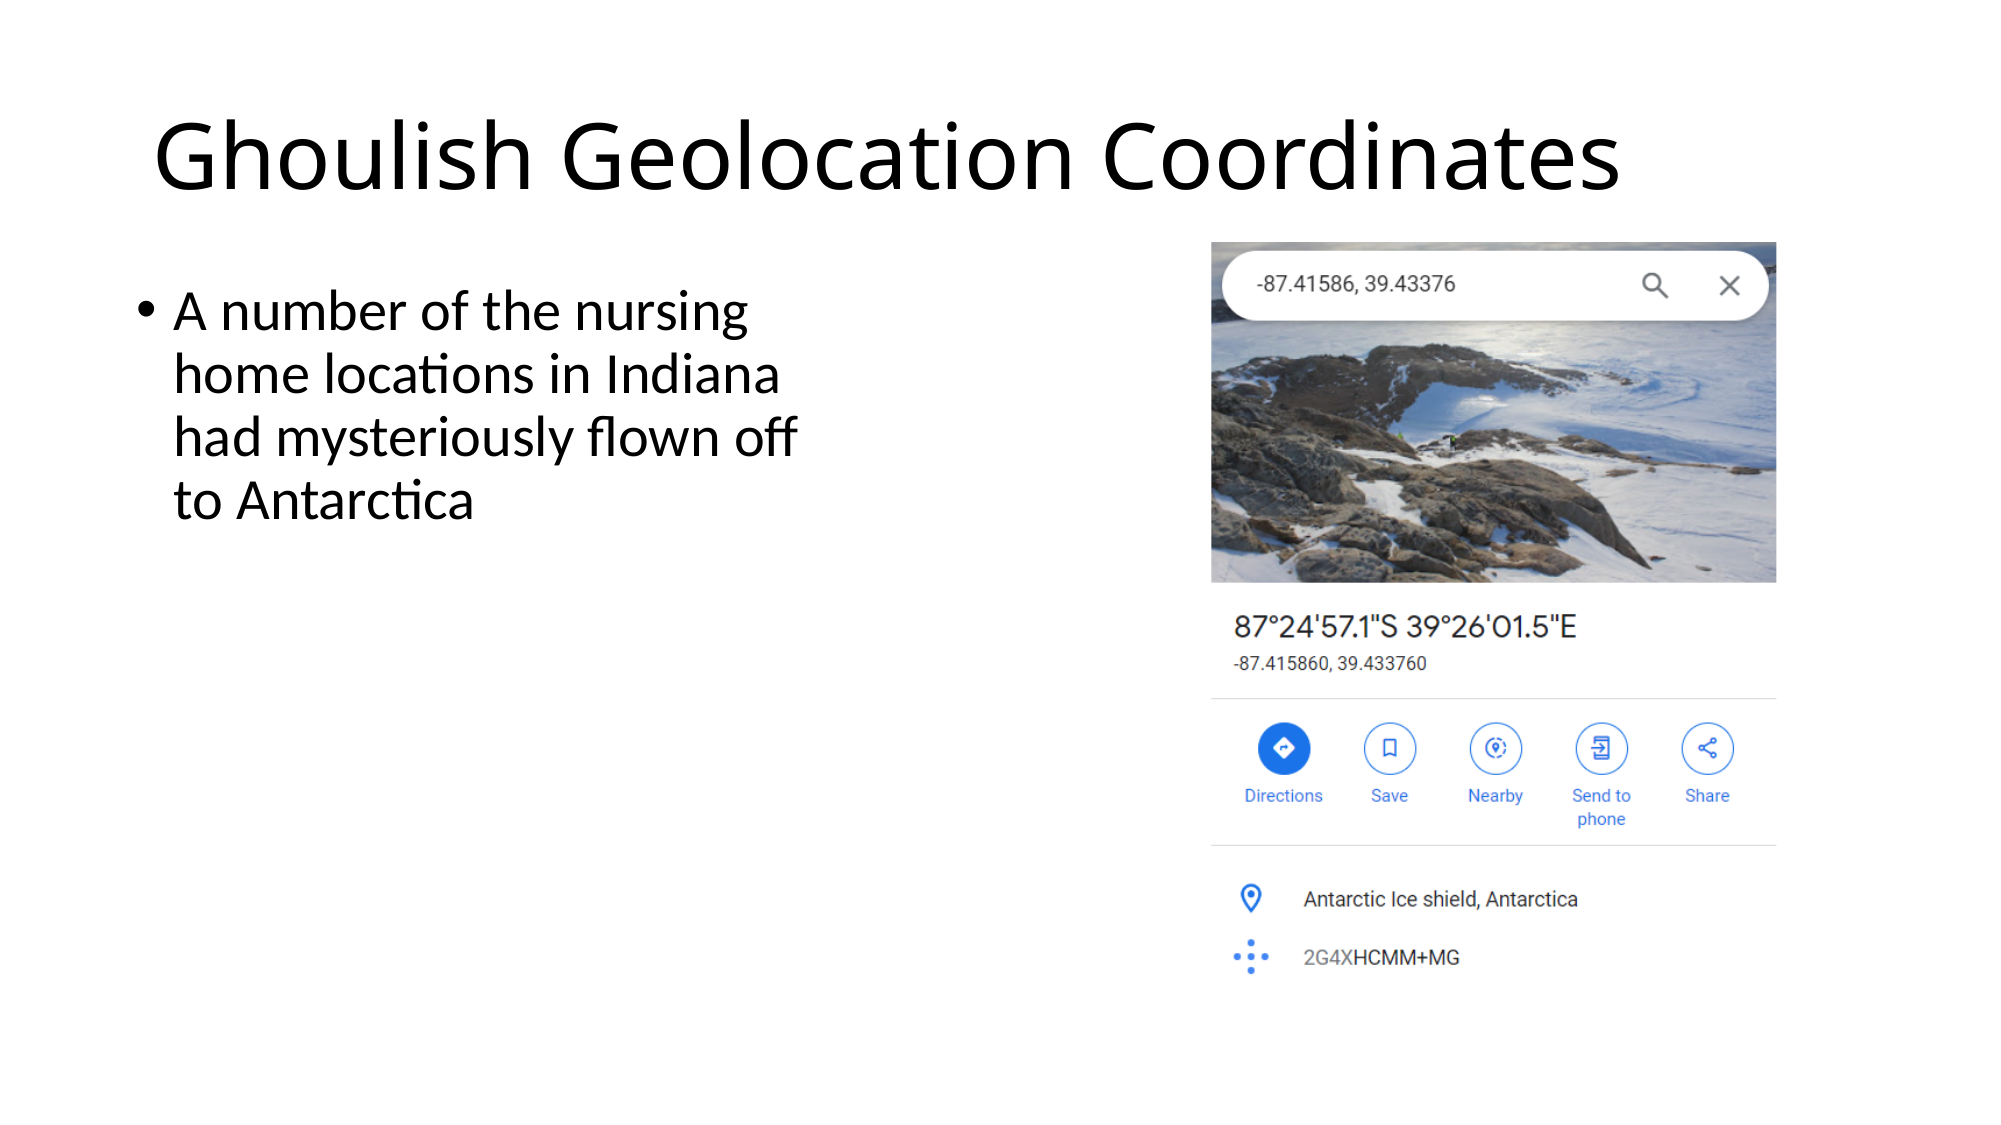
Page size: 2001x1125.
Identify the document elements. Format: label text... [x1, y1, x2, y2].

title Ghoulish Geolocation Coordinates [137, 51, 1863, 269]
list A number of the nursing home locations in Indiana had mysteriously flown off to Antarctica [121, 273, 869, 987]
picture [1211, 242, 1777, 987]
